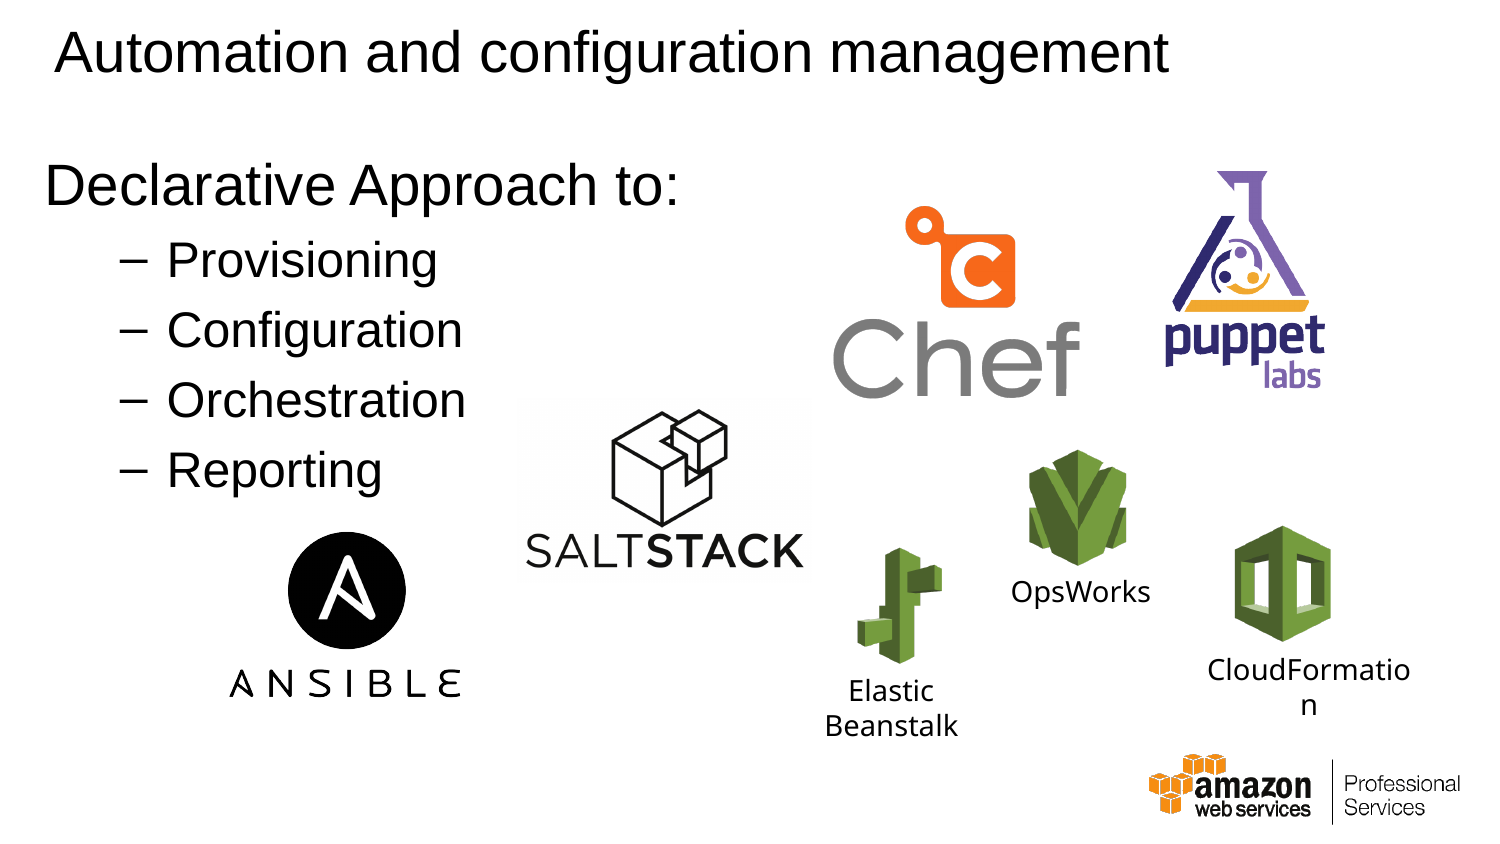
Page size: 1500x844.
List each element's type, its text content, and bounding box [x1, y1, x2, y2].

picture [830, 205, 1083, 404]
picture [214, 509, 472, 713]
picture [839, 545, 960, 666]
picture [1222, 523, 1343, 644]
picture [1149, 171, 1389, 407]
list Declarative Approach to: Provisioning Configuration Orchestration Reporting [29, 140, 1443, 724]
title Automation and configuration management [39, 0, 1452, 106]
picture [1149, 753, 1475, 832]
picture [517, 398, 813, 583]
text_box OpsWorks [999, 573, 1163, 609]
picture [1017, 447, 1138, 569]
text_box CloudFormation [1202, 651, 1416, 722]
text_box Elastic Beanstalk [812, 672, 971, 743]
